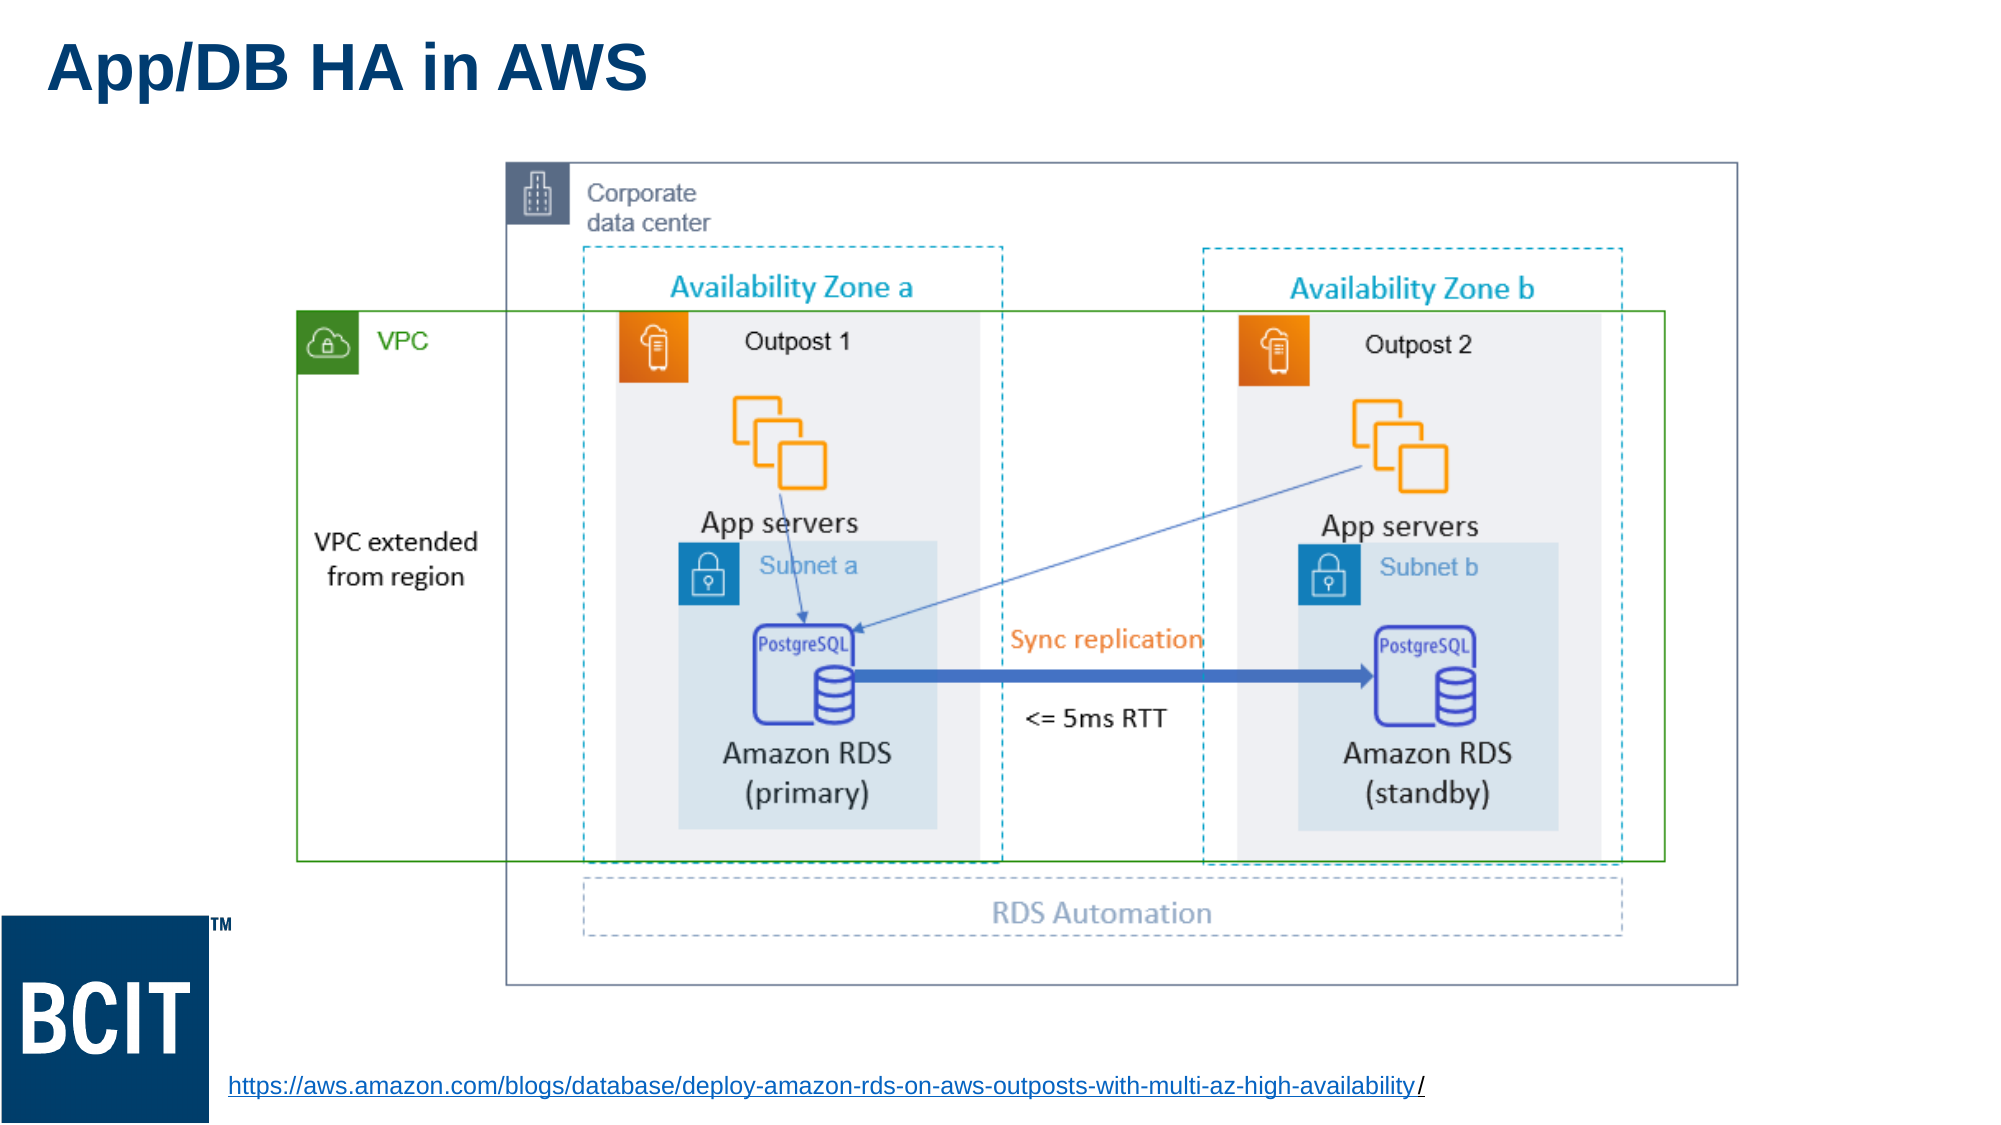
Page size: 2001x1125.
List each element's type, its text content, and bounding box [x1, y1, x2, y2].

text_box App/DB HA in AWS [31, 15, 1480, 111]
picture [0, 913, 233, 1125]
text_box https://aws.amazon.com/blogs/database/deploy-amazon-rds-on-aws-outposts-with-multi-az-high-availability/ [237, 1062, 1714, 1107]
picture [257, 131, 1755, 1002]
